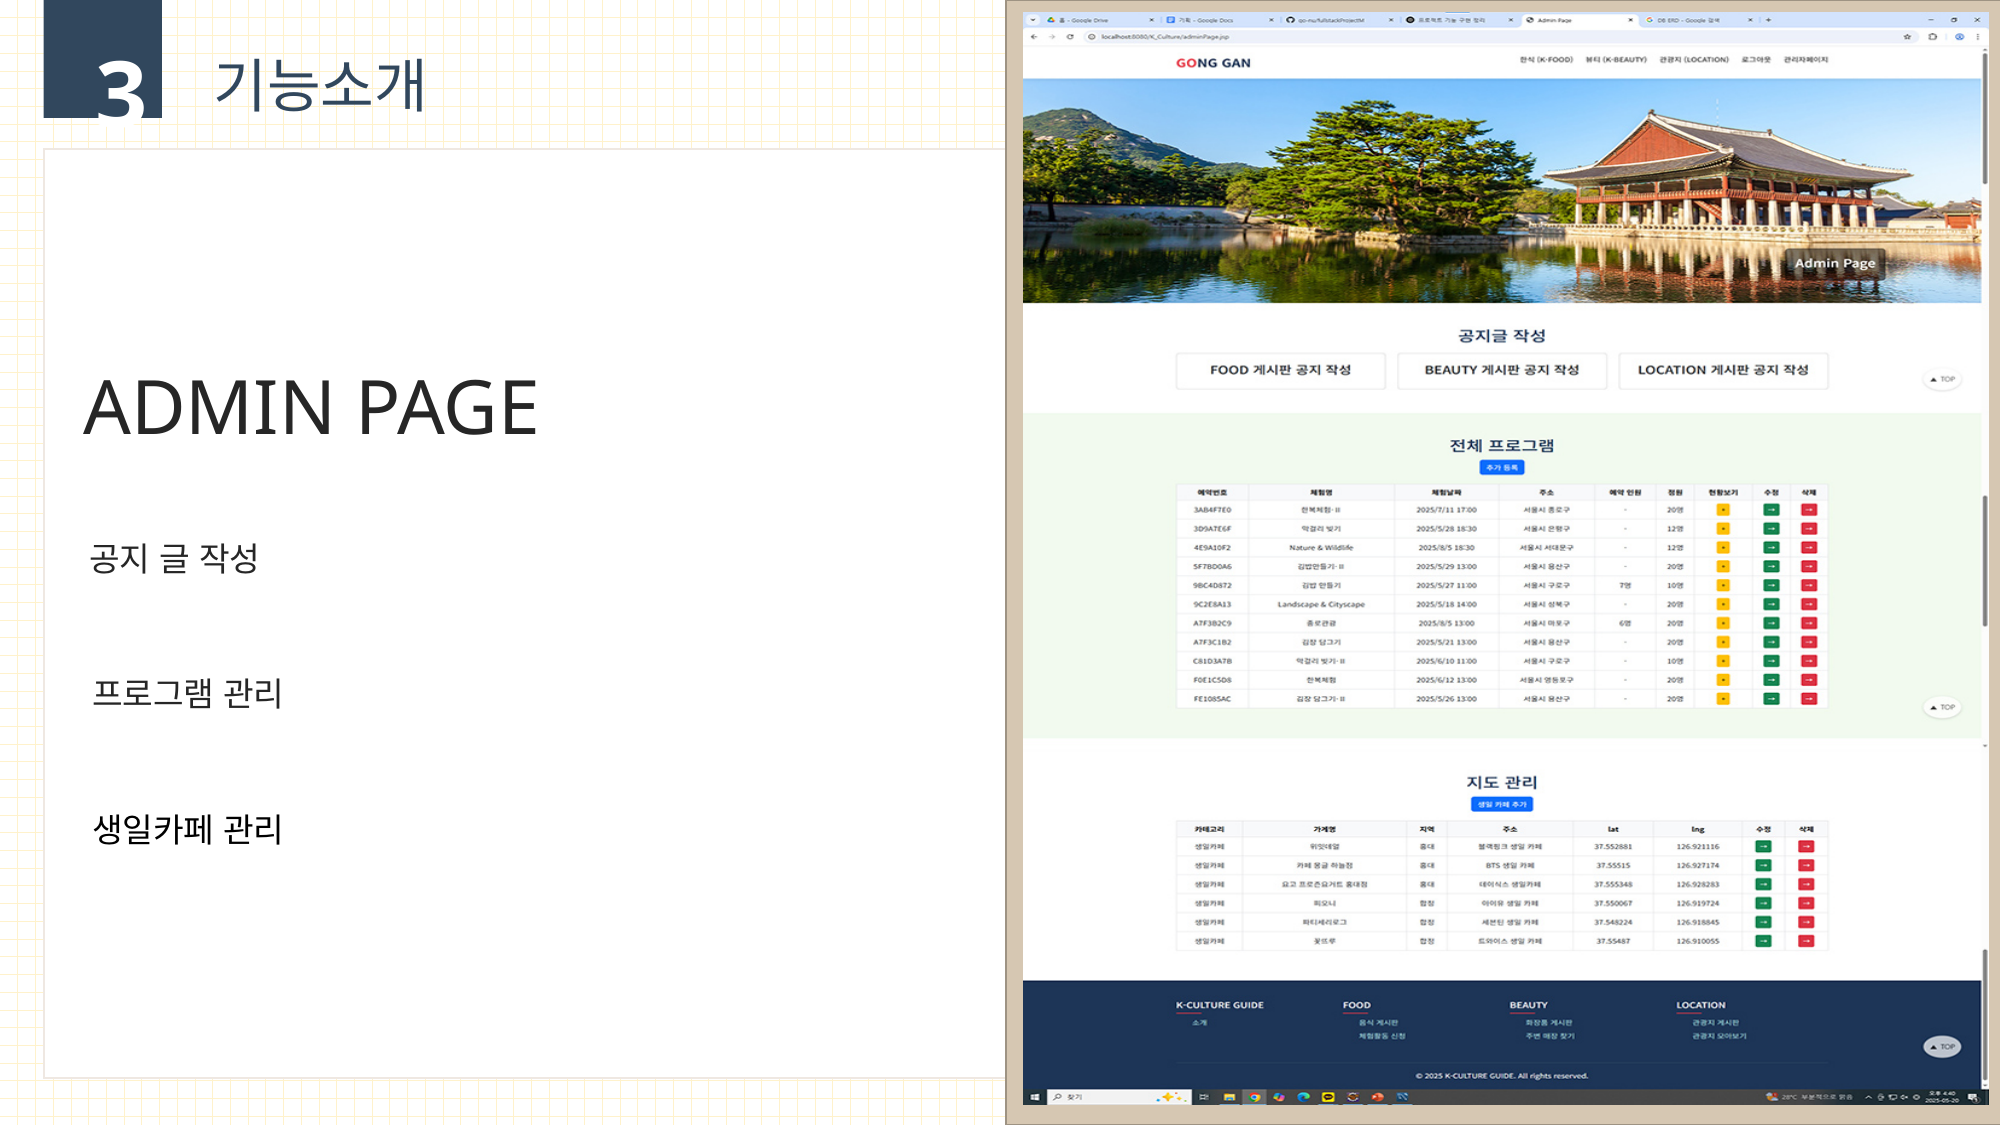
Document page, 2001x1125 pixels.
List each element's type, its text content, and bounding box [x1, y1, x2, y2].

text_box 공지 글 작성 [74, 530, 276, 586]
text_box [43, 0, 162, 155]
text_box ADMIN PAGE [68, 334, 725, 451]
picture [1023, 12, 1989, 1105]
text_box [1005, 0, 2000, 1125]
text_box 프로그램 관리 [77, 666, 300, 721]
text_box 기능소개 [199, 41, 443, 126]
text_box [43, 148, 1005, 1079]
text_box 생일카페 관리 [77, 801, 300, 857]
